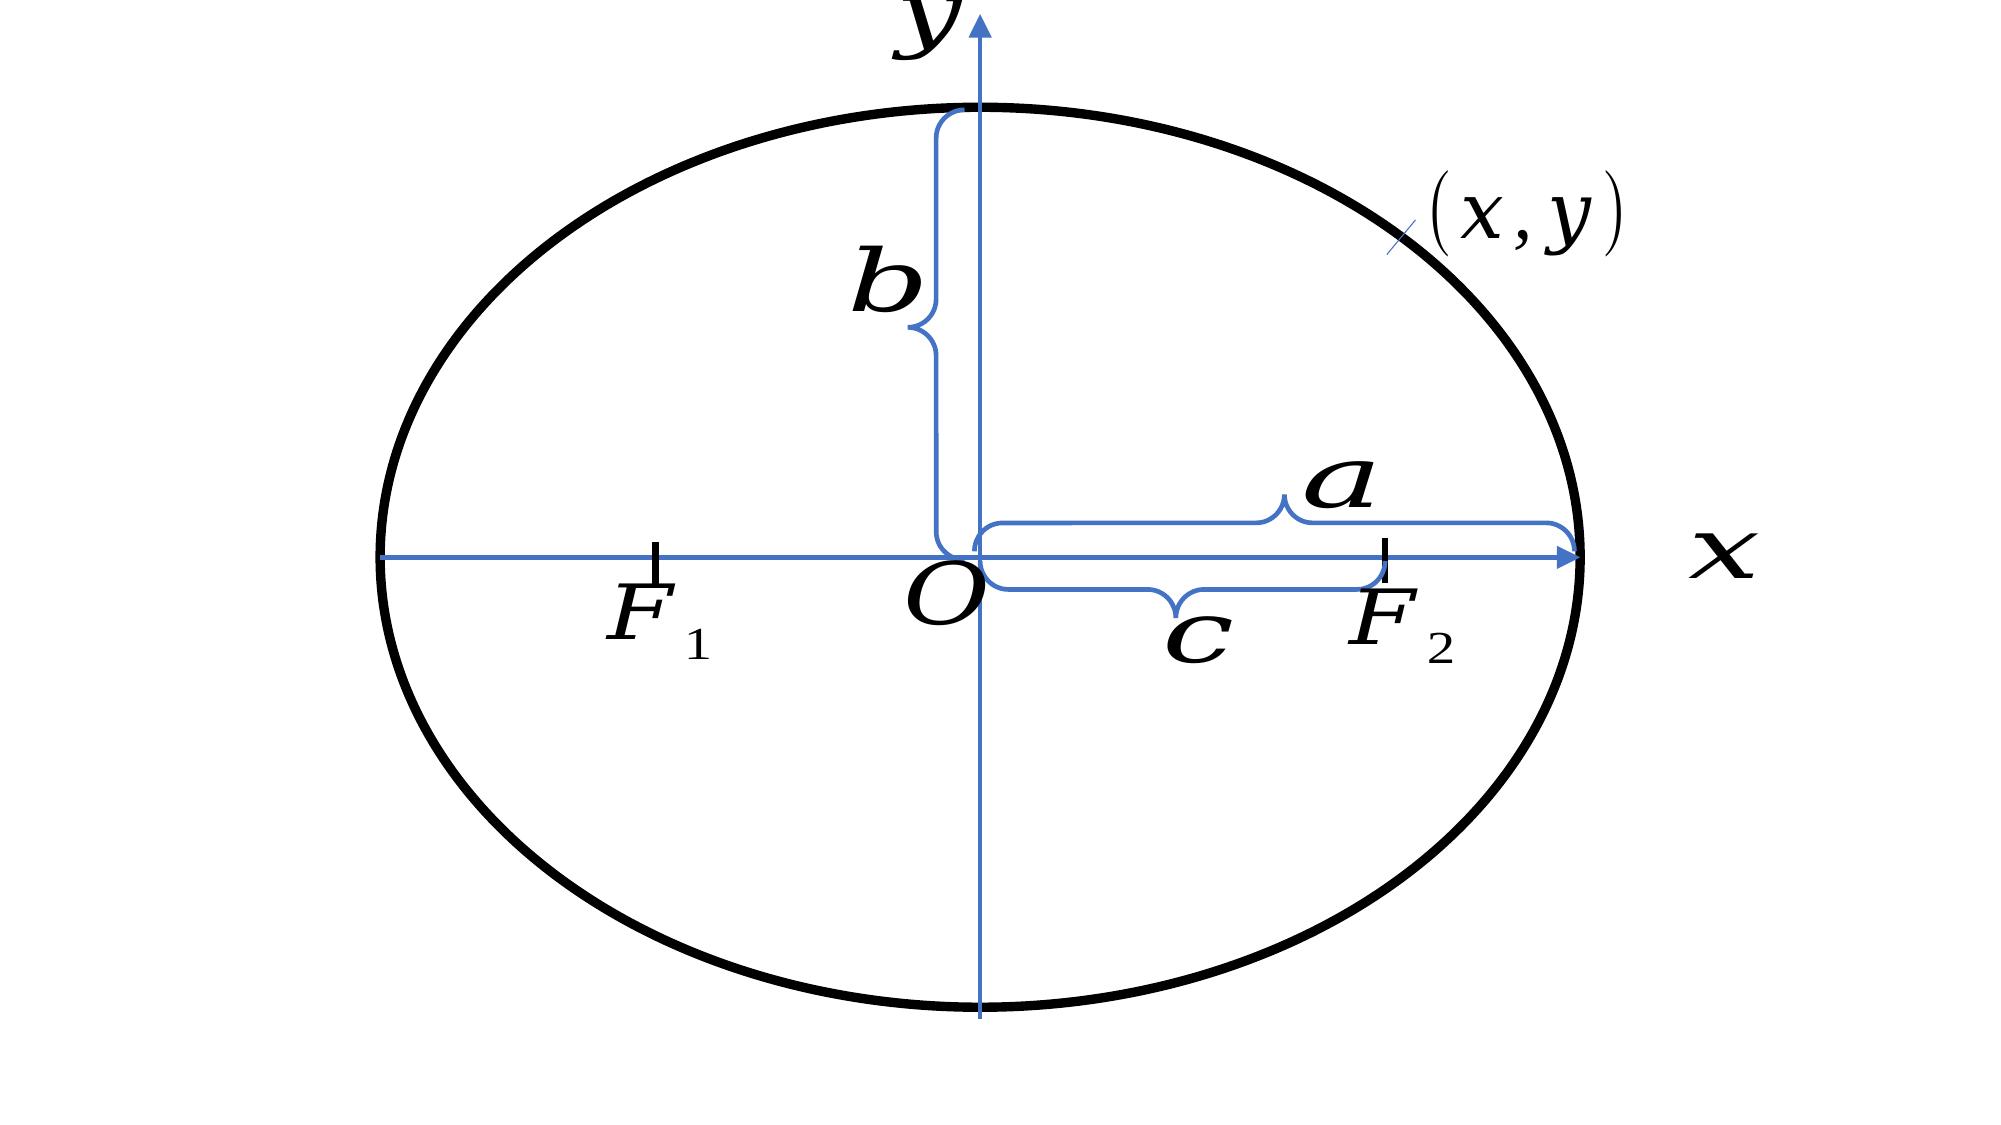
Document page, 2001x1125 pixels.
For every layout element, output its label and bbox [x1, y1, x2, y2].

text_box [982, 558, 1582, 1009]
text_box [907, 109, 965, 557]
text_box [379, 106, 978, 1009]
text_box [973, 533, 980, 552]
text_box [982, 106, 1582, 557]
text_box [981, 494, 1575, 552]
text_box [981, 560, 1385, 618]
text_box [1385, 221, 1418, 253]
